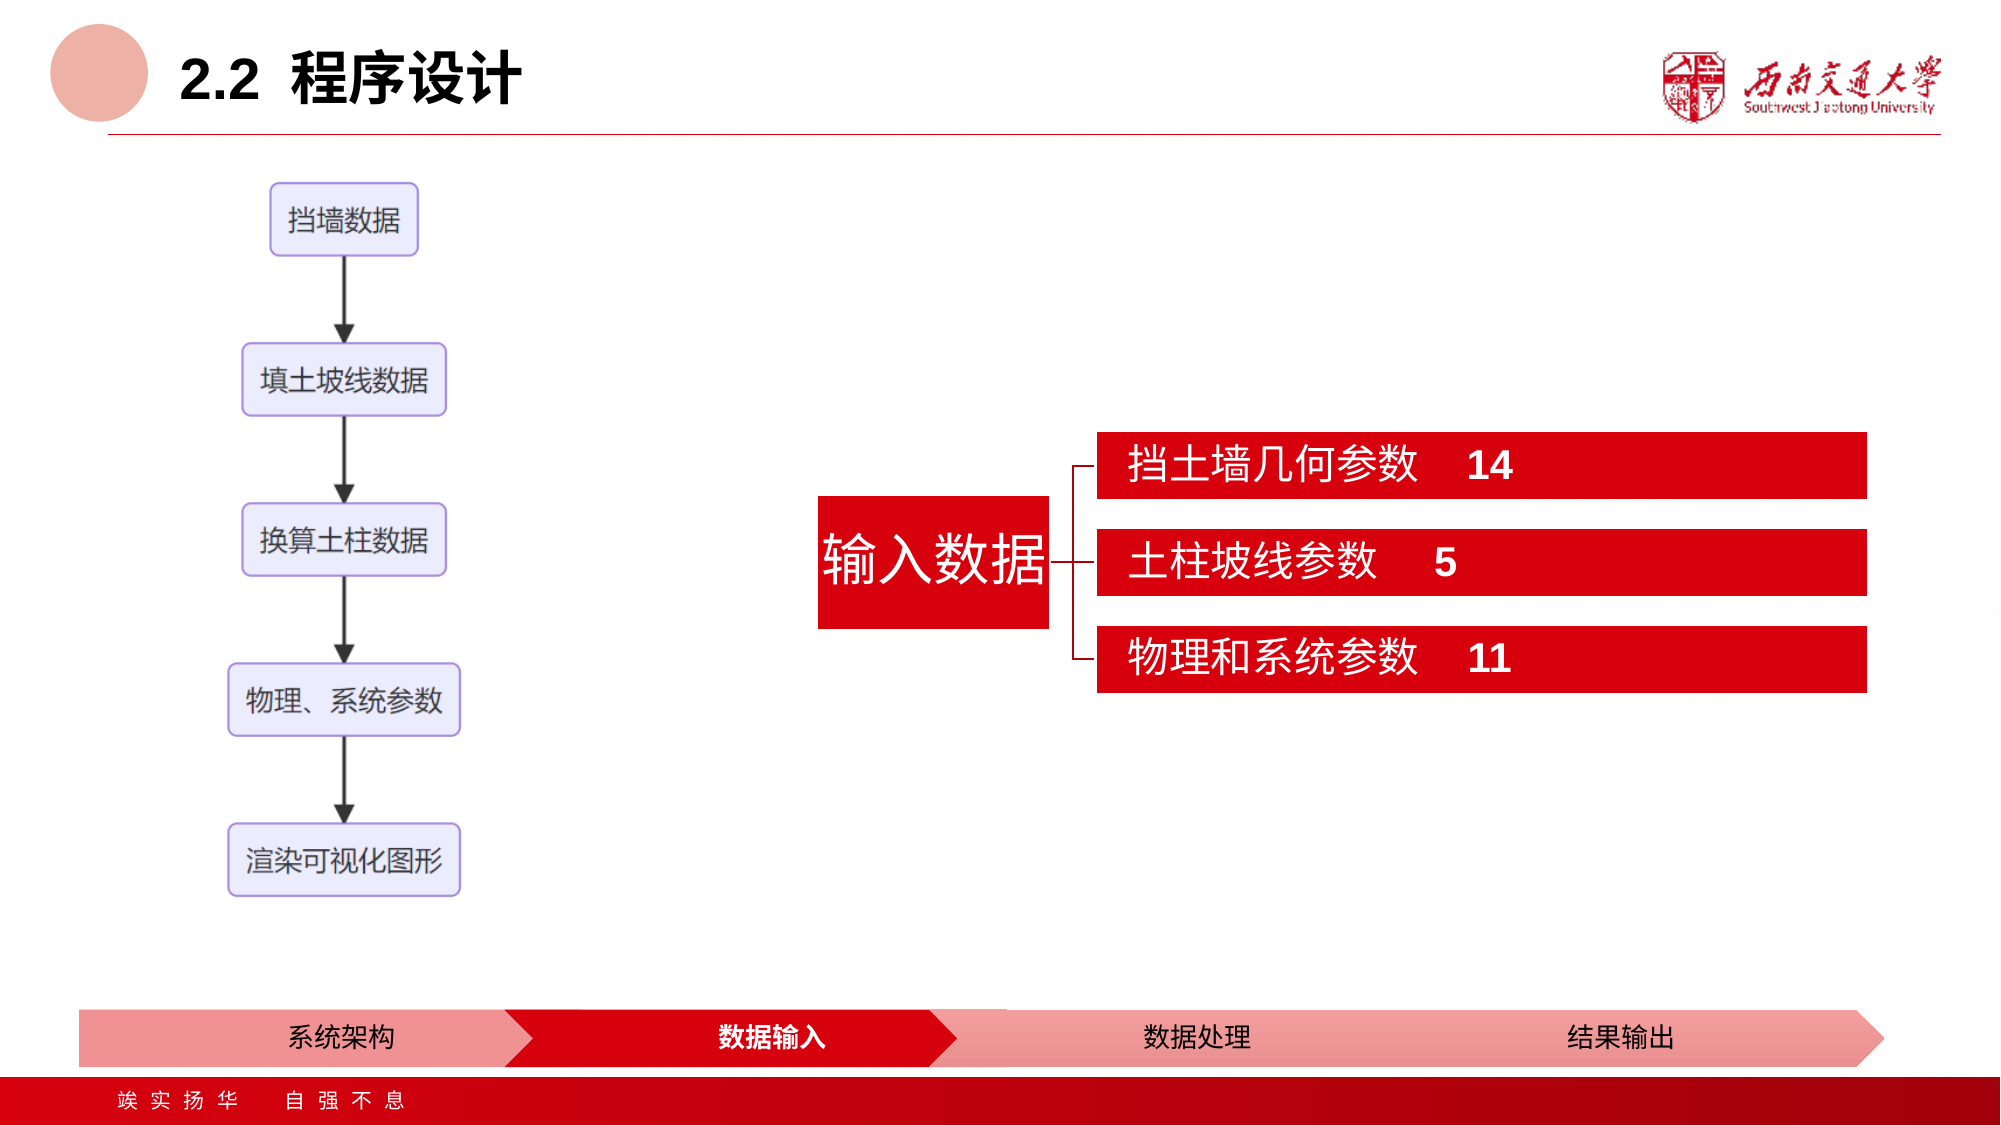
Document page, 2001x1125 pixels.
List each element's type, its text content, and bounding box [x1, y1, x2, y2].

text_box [79, 1009, 1886, 1068]
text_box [816, 209, 1870, 916]
text_box 2.2 程序设计 [164, 41, 1946, 176]
picture [225, 175, 591, 924]
